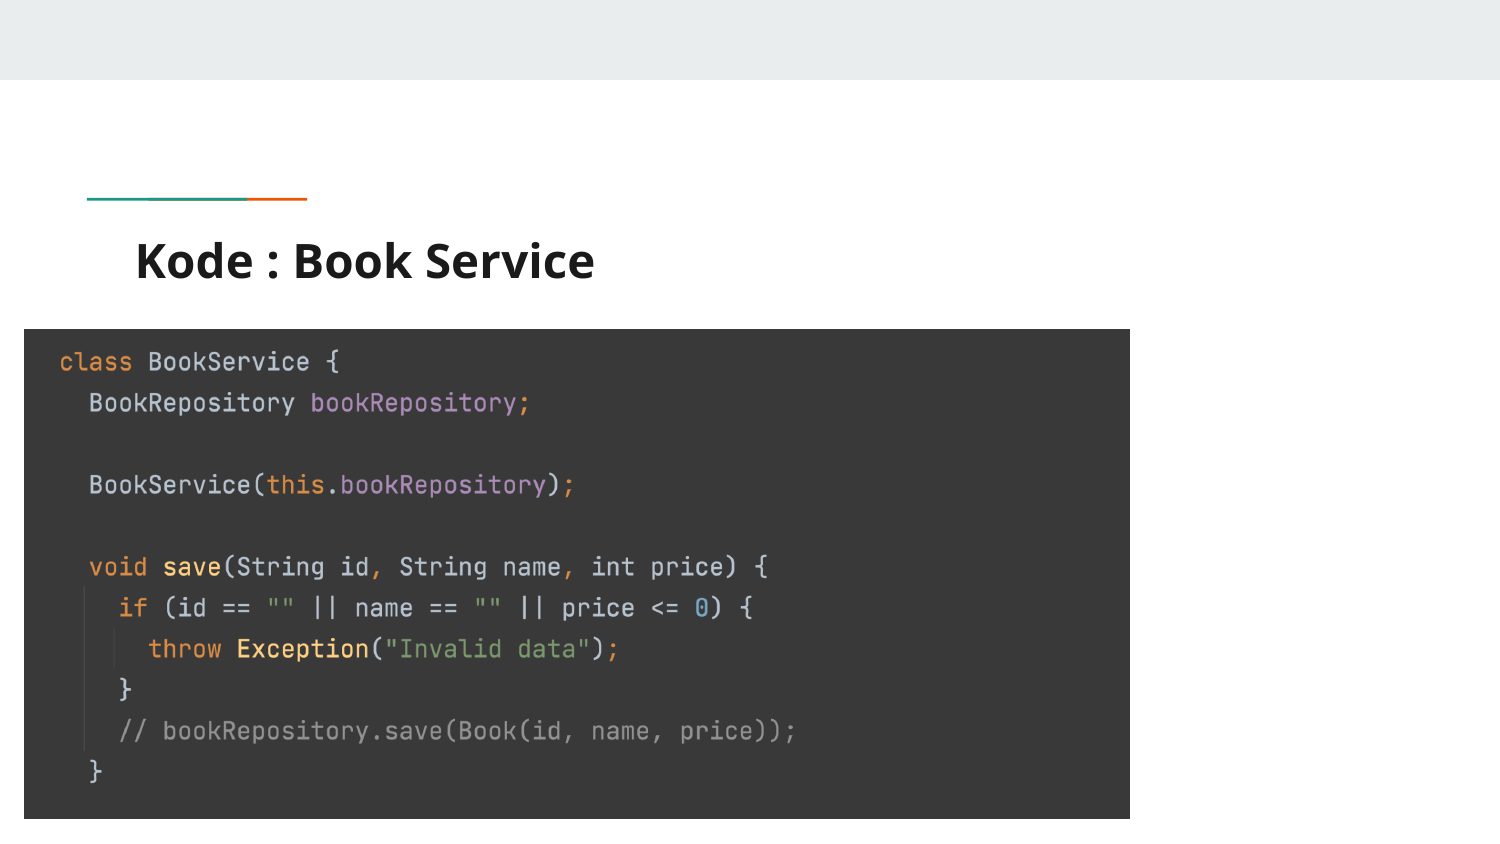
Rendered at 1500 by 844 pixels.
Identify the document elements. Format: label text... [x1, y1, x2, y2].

title Kode : Book Service [119, 216, 1381, 305]
picture [24, 328, 1130, 819]
